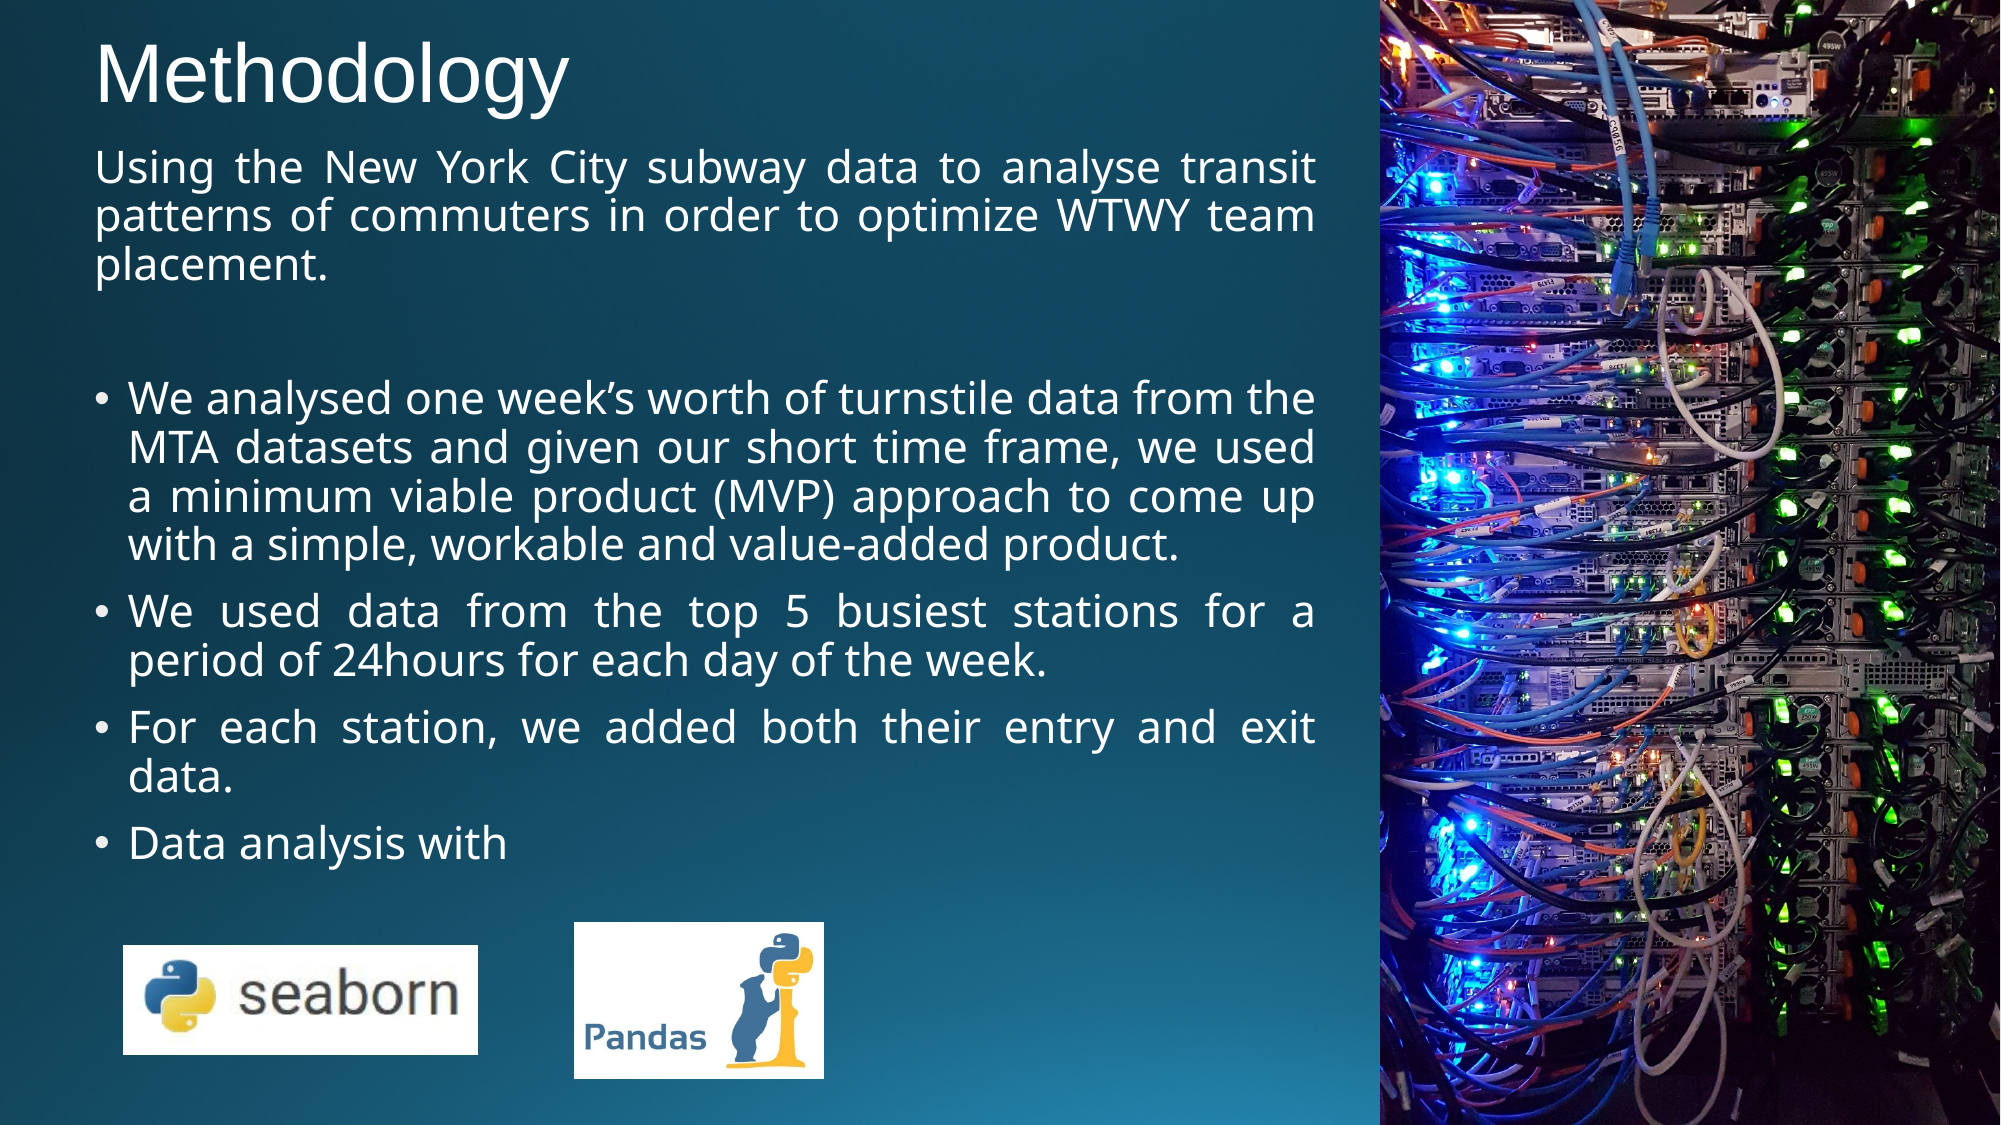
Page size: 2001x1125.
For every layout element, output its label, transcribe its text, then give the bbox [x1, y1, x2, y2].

list Using the New York City subway data to analyse transit patterns of commuters in order to optimize WTWY team placement. We analysed one week’s worth of turnstile data from the MTA datasets and given our short time frame, we used a minimum viable product (MVP) approach to come up with a simple, workable and value-added product. We used data from the top 5 busiest stations for a period of 24hours for each day of the week. For each station, we added both their entry and exit data. Data analysis with [79, 137, 1333, 923]
title Methodology [79, 0, 1380, 160]
picture [0, 0, 2001, 1125]
